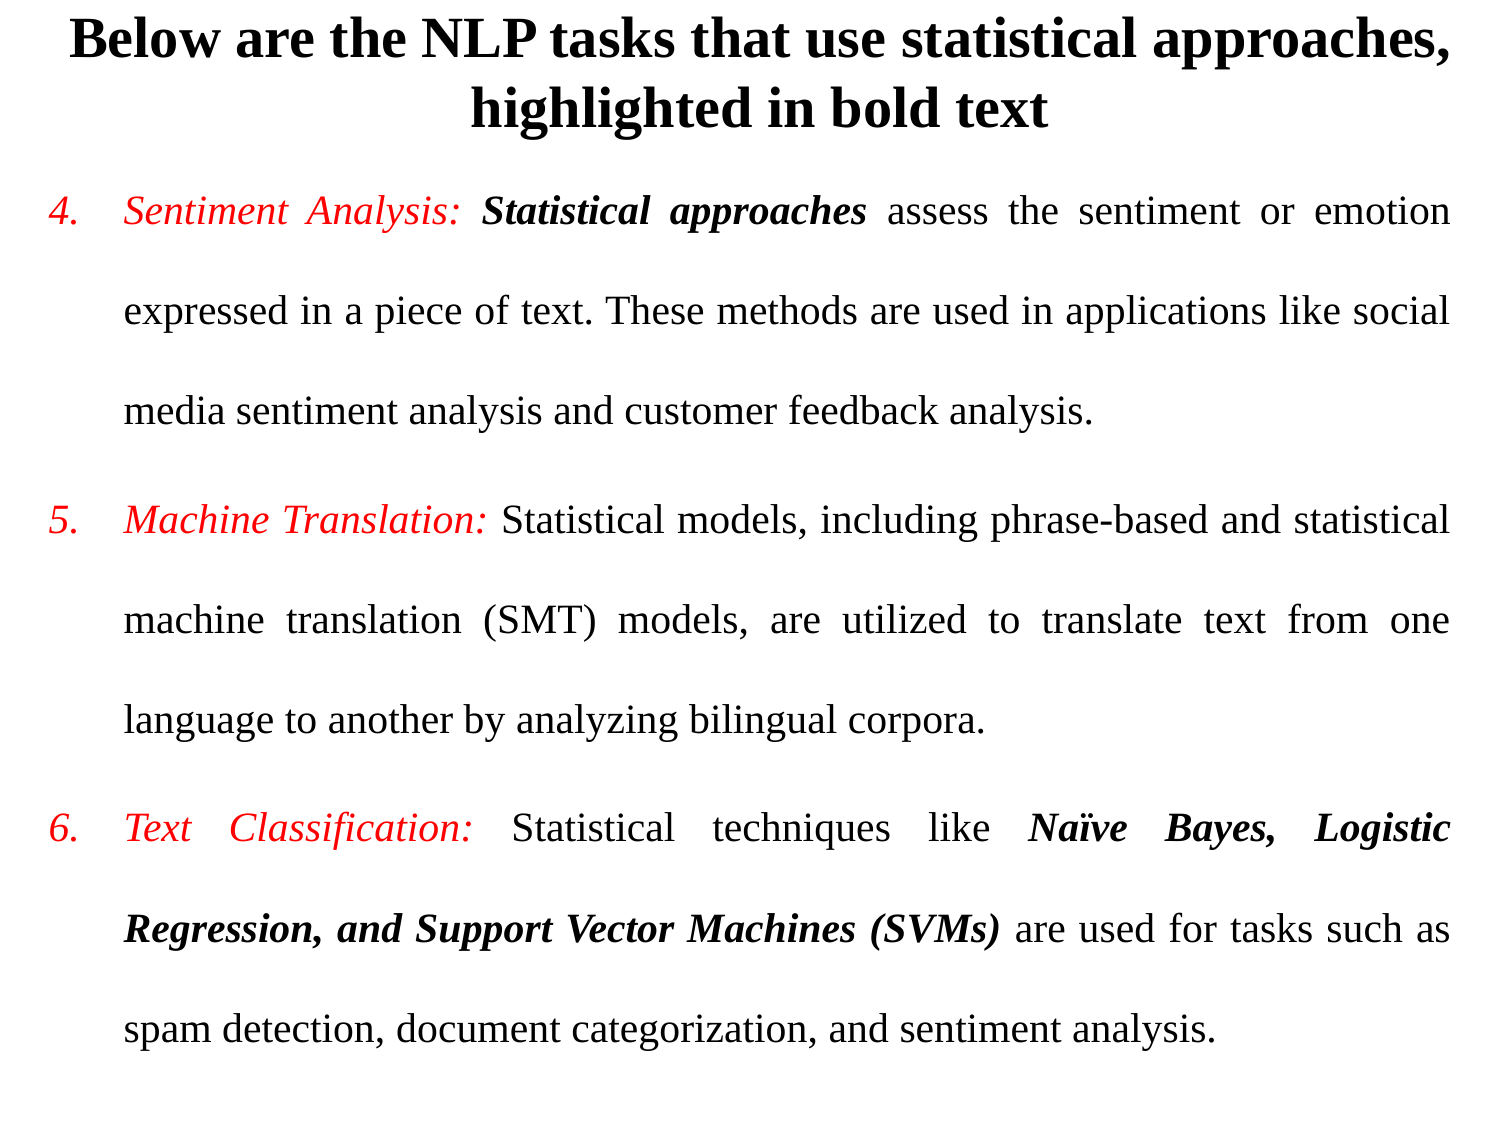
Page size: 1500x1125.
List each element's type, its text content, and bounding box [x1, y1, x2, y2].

subtitle Sentiment Analysis: Statistical approaches assess the sentiment or emotion expressed in a piece of text. These methods are used in applications like social media sentiment analysis and customer feedback analysis. Machine Translation: Statistical models, including phrase-based and statistical machine translation (SMT) models, are utilized to translate text from one language to another by analyzing bilingual corpora. Text Classification: Statistical techniques like Naïve Bayes, Logistic Regression, and Support Vector Machines (SVMs) are used for tasks such as spam detection, document categorization, and sentiment analysis. [33, 124, 1467, 1125]
title Below are the NLP tasks that use statistical approaches, highlighted in bold text [43, 24, 1478, 113]
